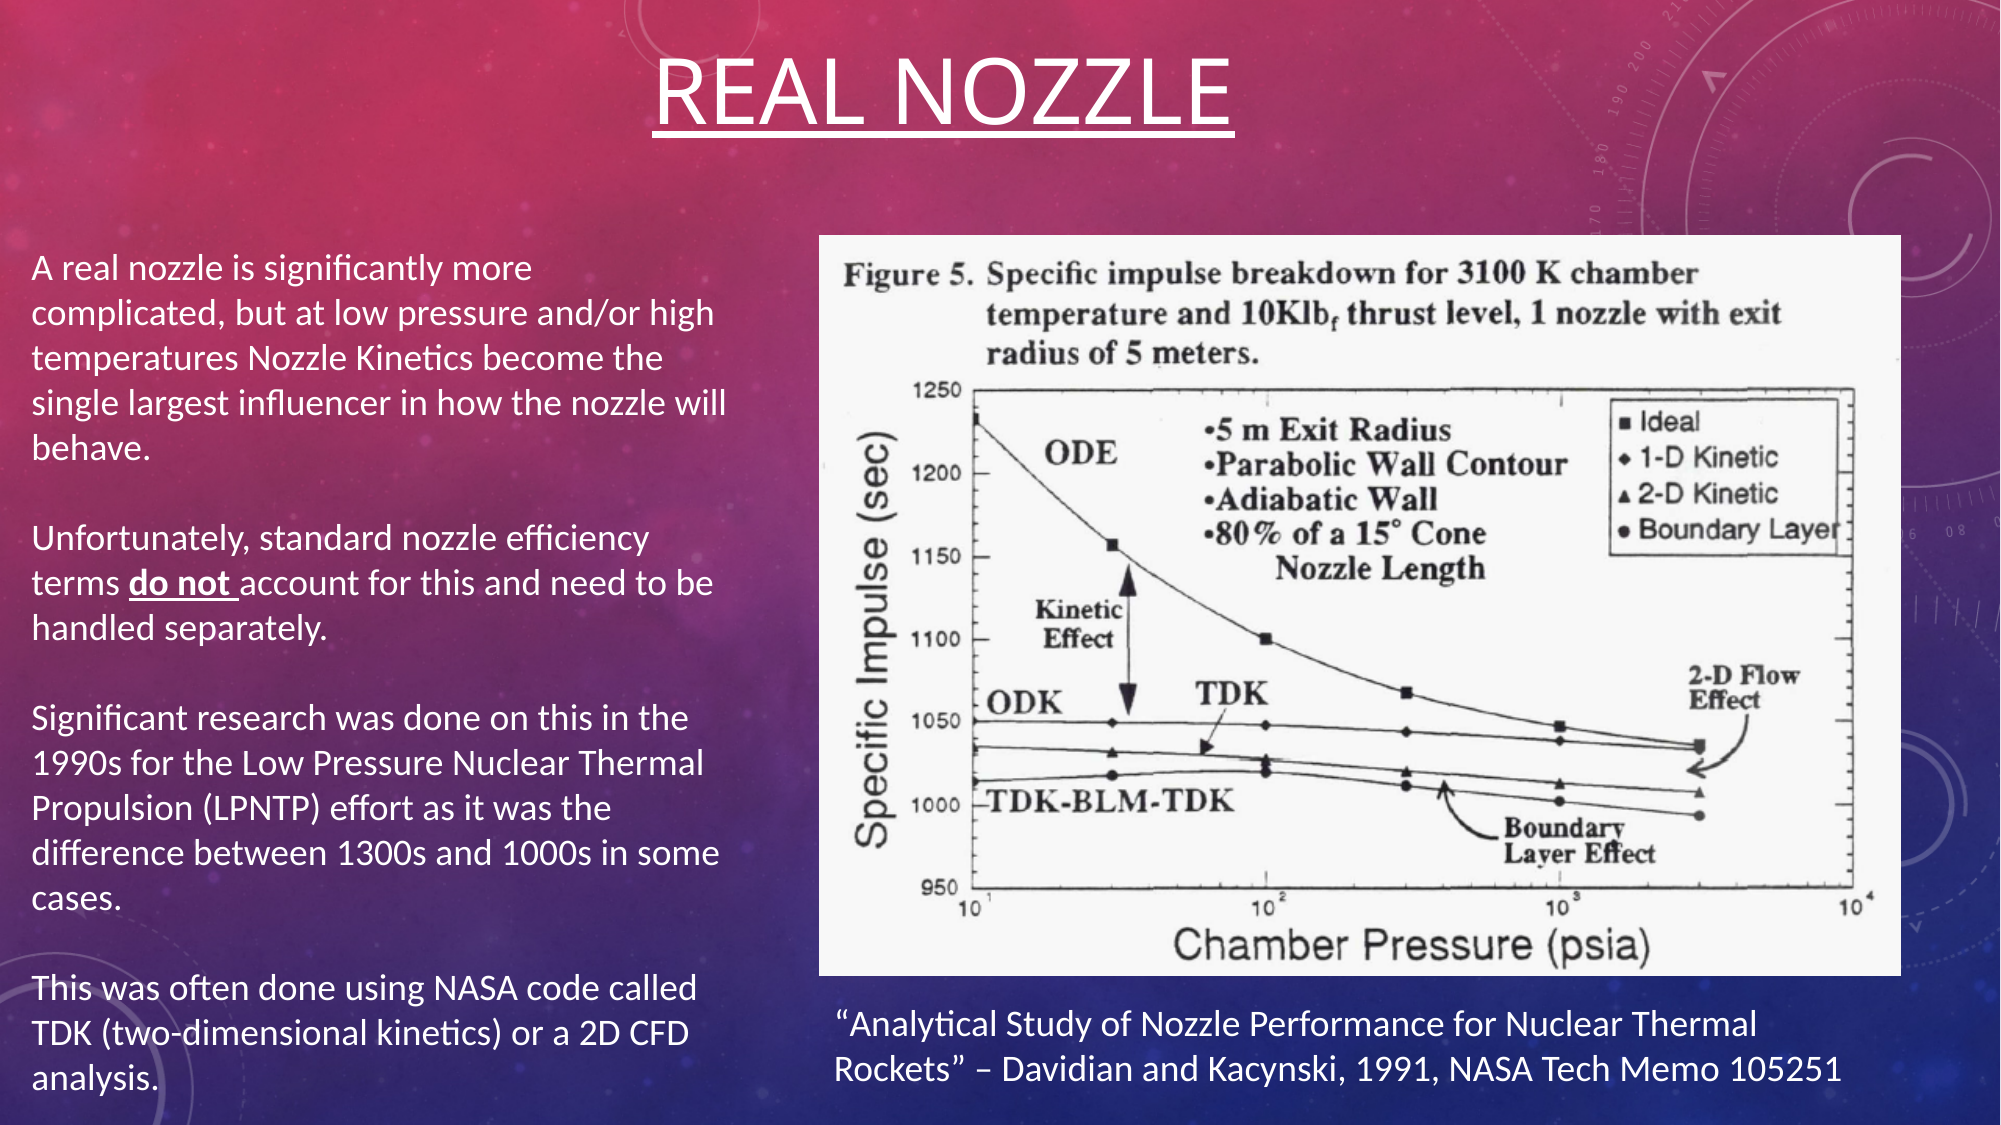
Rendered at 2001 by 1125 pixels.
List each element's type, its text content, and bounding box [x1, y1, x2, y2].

picture [0, 0, 2001, 1125]
text_box “Analytical Study of Nozzle Performance for Nuclear Thermal Rockets” – Davidian and Kacynski, 1991, NASA Tech Memo 105251 [819, 991, 1901, 1097]
text_box A real nozzle is significantly more complicated, but at low pressure and/or high temperatures Nozzle Kinetics become the single largest influencer in how the nozzle will behave. Unfortunately, standard nozzle efficiency terms do not account for this and need to be handled separately. Significant research was done on this in the 1990s for the Low Pressure Nuclear Thermal Propulsion (LPNTP) effort as it was the difference between 1300s and 1000s in some cases. This was often done using NASA code called TDK (two-dimensional kinetics) or a 2D CFD analysis. [16, 235, 750, 1106]
title Real Nozzle [112, 0, 1775, 175]
